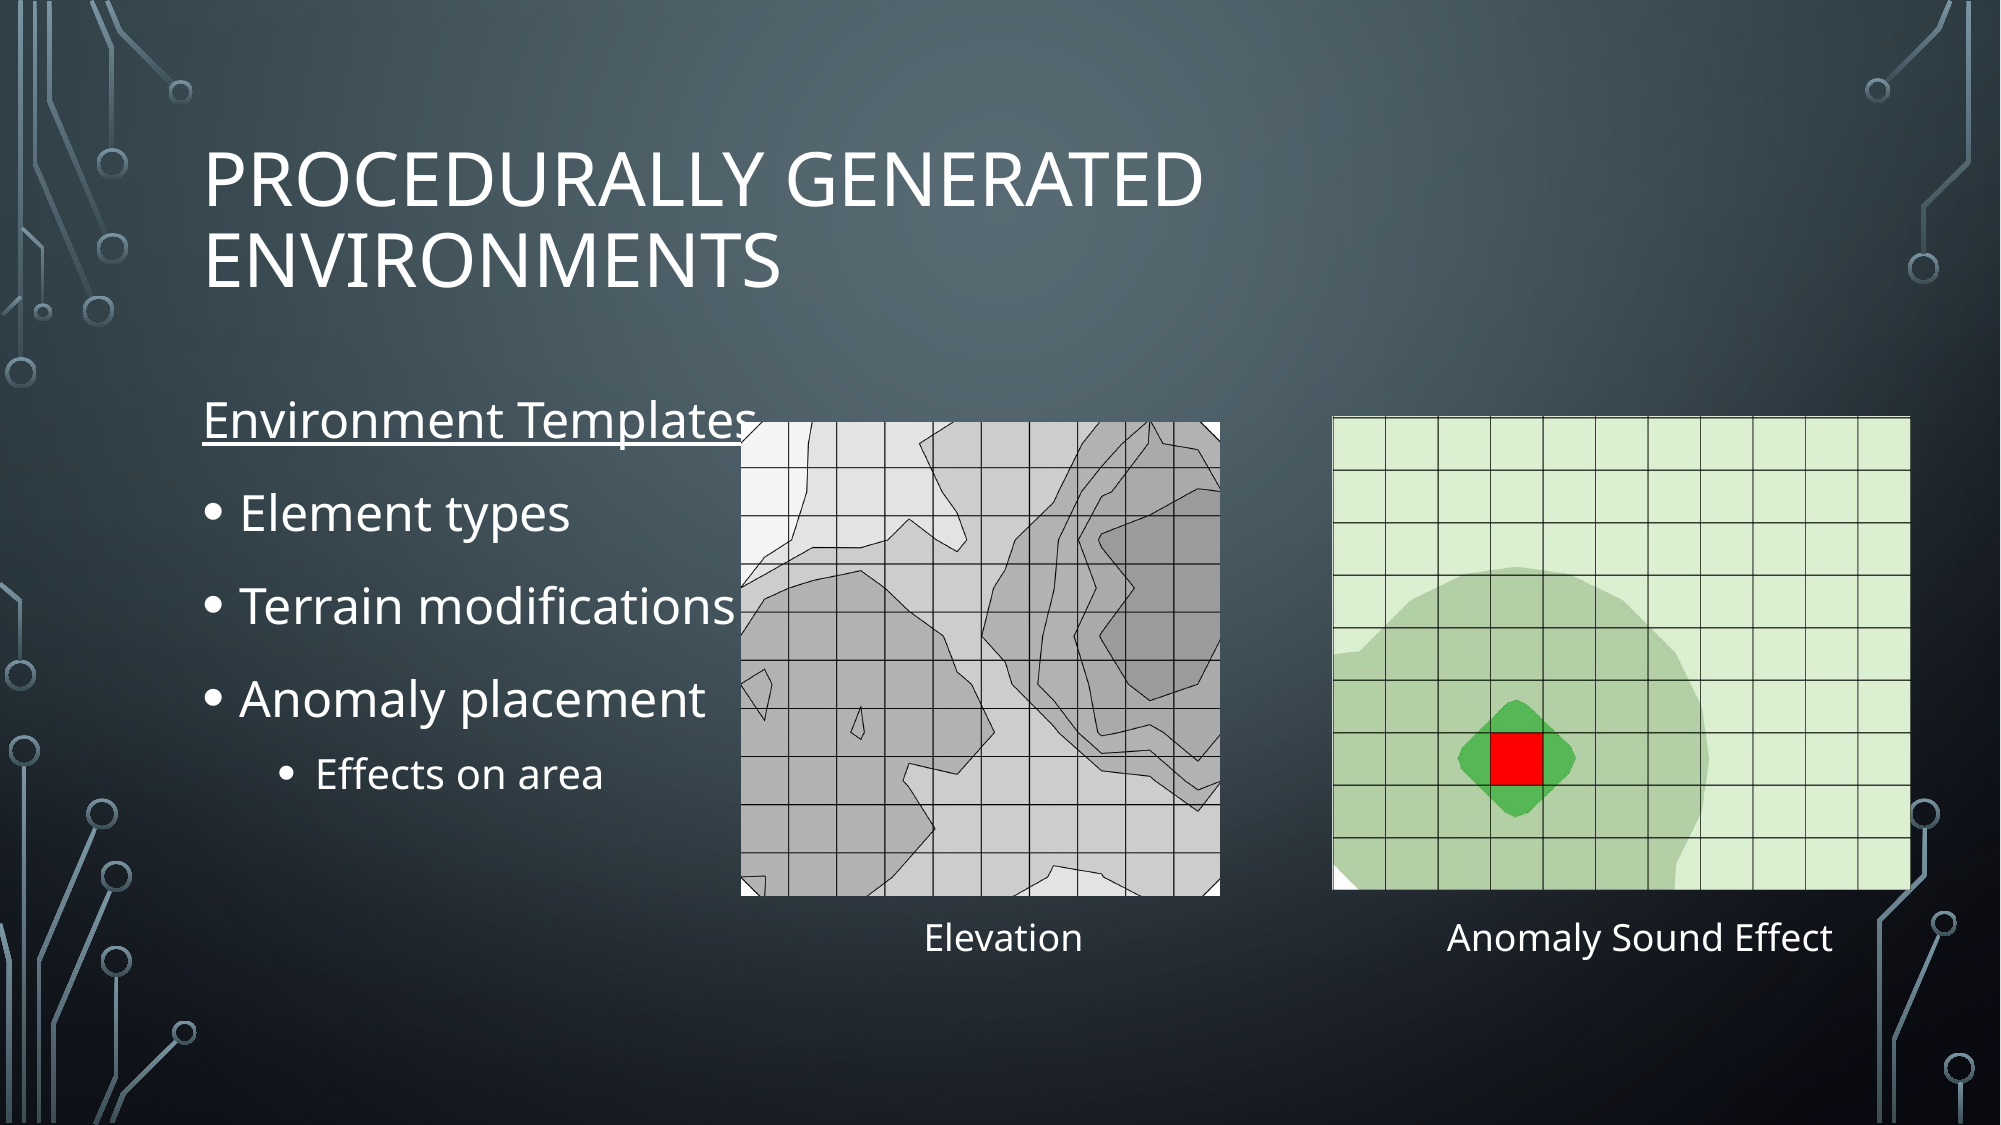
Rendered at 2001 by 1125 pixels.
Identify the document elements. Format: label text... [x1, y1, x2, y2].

list Environment Templates Element types Terrain modifications Anomaly placement Effects on area [187, 369, 1813, 950]
text_box Elevation [908, 906, 1099, 967]
title Procedurally Generated Environments [187, 101, 1813, 344]
picture [741, 422, 1220, 897]
text_box Anomaly Sound Effect [1432, 906, 1849, 967]
picture [1332, 416, 1911, 890]
